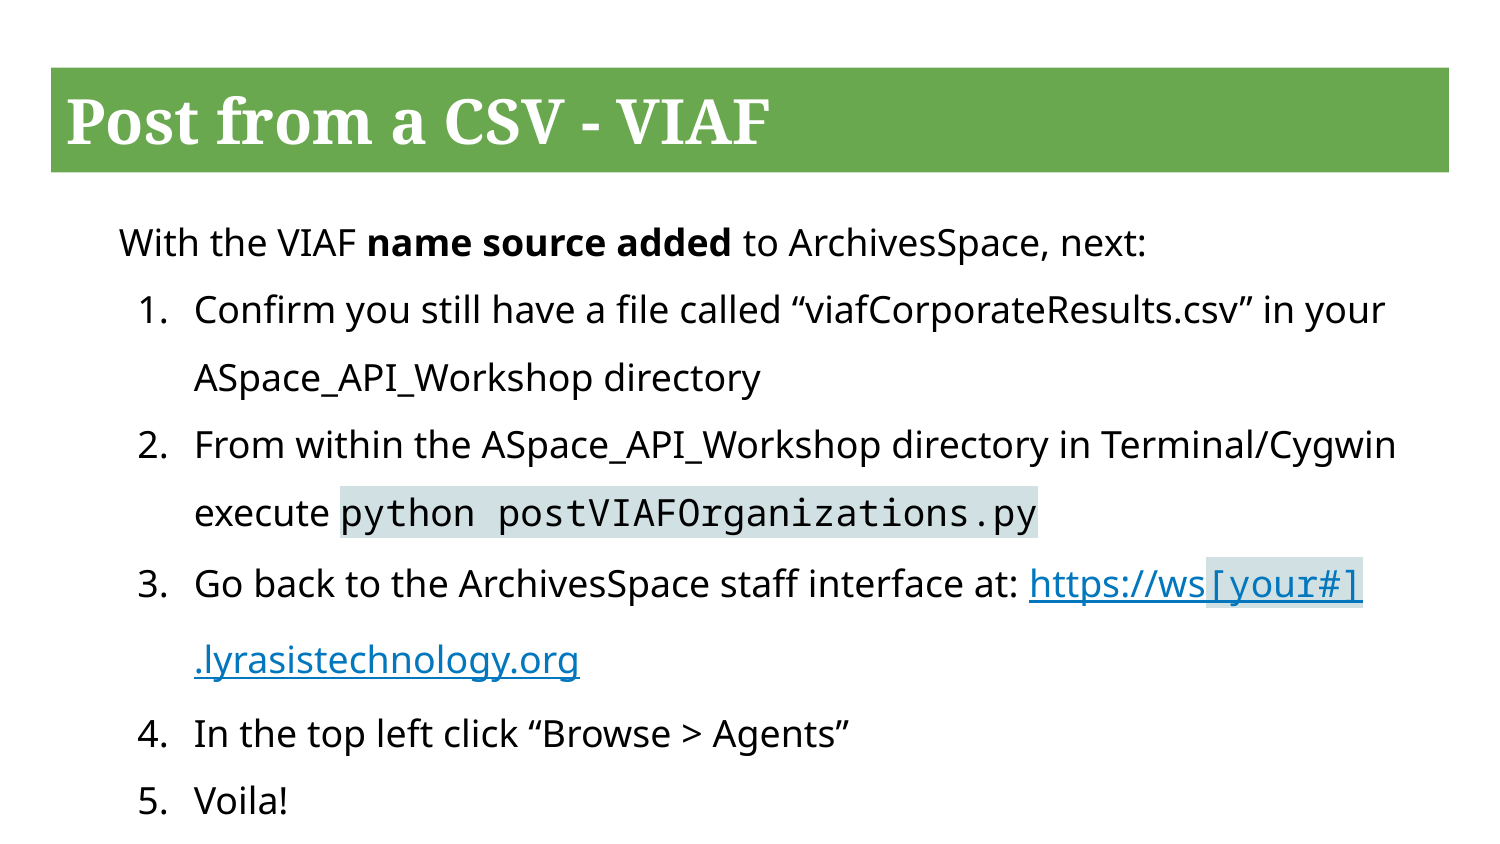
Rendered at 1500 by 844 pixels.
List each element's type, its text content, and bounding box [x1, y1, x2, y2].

title Post from a CSV - VIAF [51, 67, 1449, 173]
text_box With the VIAF name source added to ArchivesSpace, next: Confirm you still have a file called “viafCorporateResults.csv” in your ASpace_API_Workshop directory From within the ASpace_API_Workshop directory in Terminal/Cygwin execute python postVIAFOrganizations.py Go back to the ArchivesSpace staff interface at: https://ws[your#].lyrasistechnology.org In the top left click “Browse > Agents” Voila! [103, 181, 1416, 768]
